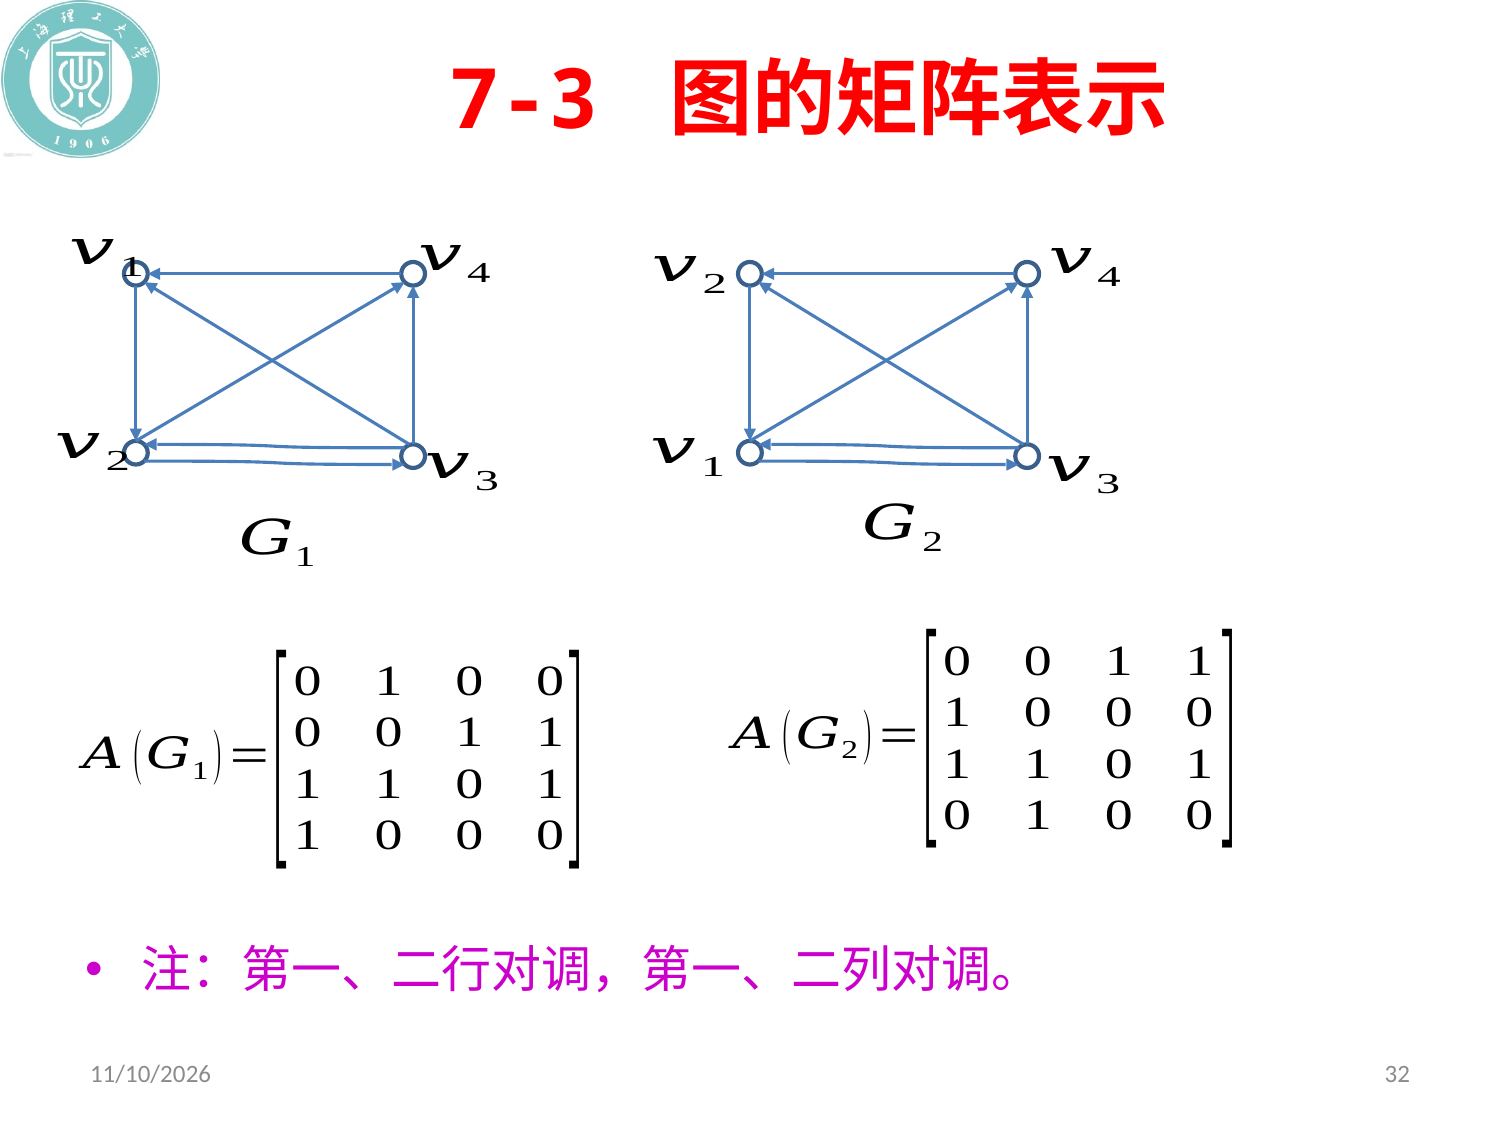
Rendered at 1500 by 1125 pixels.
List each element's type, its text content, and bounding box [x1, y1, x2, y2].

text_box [272, 453, 277, 594]
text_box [886, 453, 891, 594]
text_box [1013, 259, 1042, 288]
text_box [143, 281, 410, 445]
title 7-3 图的矩阵表示 [171, 8, 1447, 182]
text_box [399, 259, 428, 288]
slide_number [75, 1042, 425, 1103]
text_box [749, 281, 756, 442]
text_box [735, 259, 764, 287]
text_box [135, 281, 142, 442]
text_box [758, 281, 1024, 445]
text_box [122, 440, 150, 467]
text_box [121, 259, 150, 287]
list 注：第一、二行对调，第一、二列对调。 [70, 930, 1421, 1024]
text_box [399, 443, 428, 471]
text_box [1013, 443, 1042, 471]
text_box [735, 440, 764, 467]
picture [1, 0, 160, 158]
slide_number 32 [1074, 1042, 1425, 1103]
